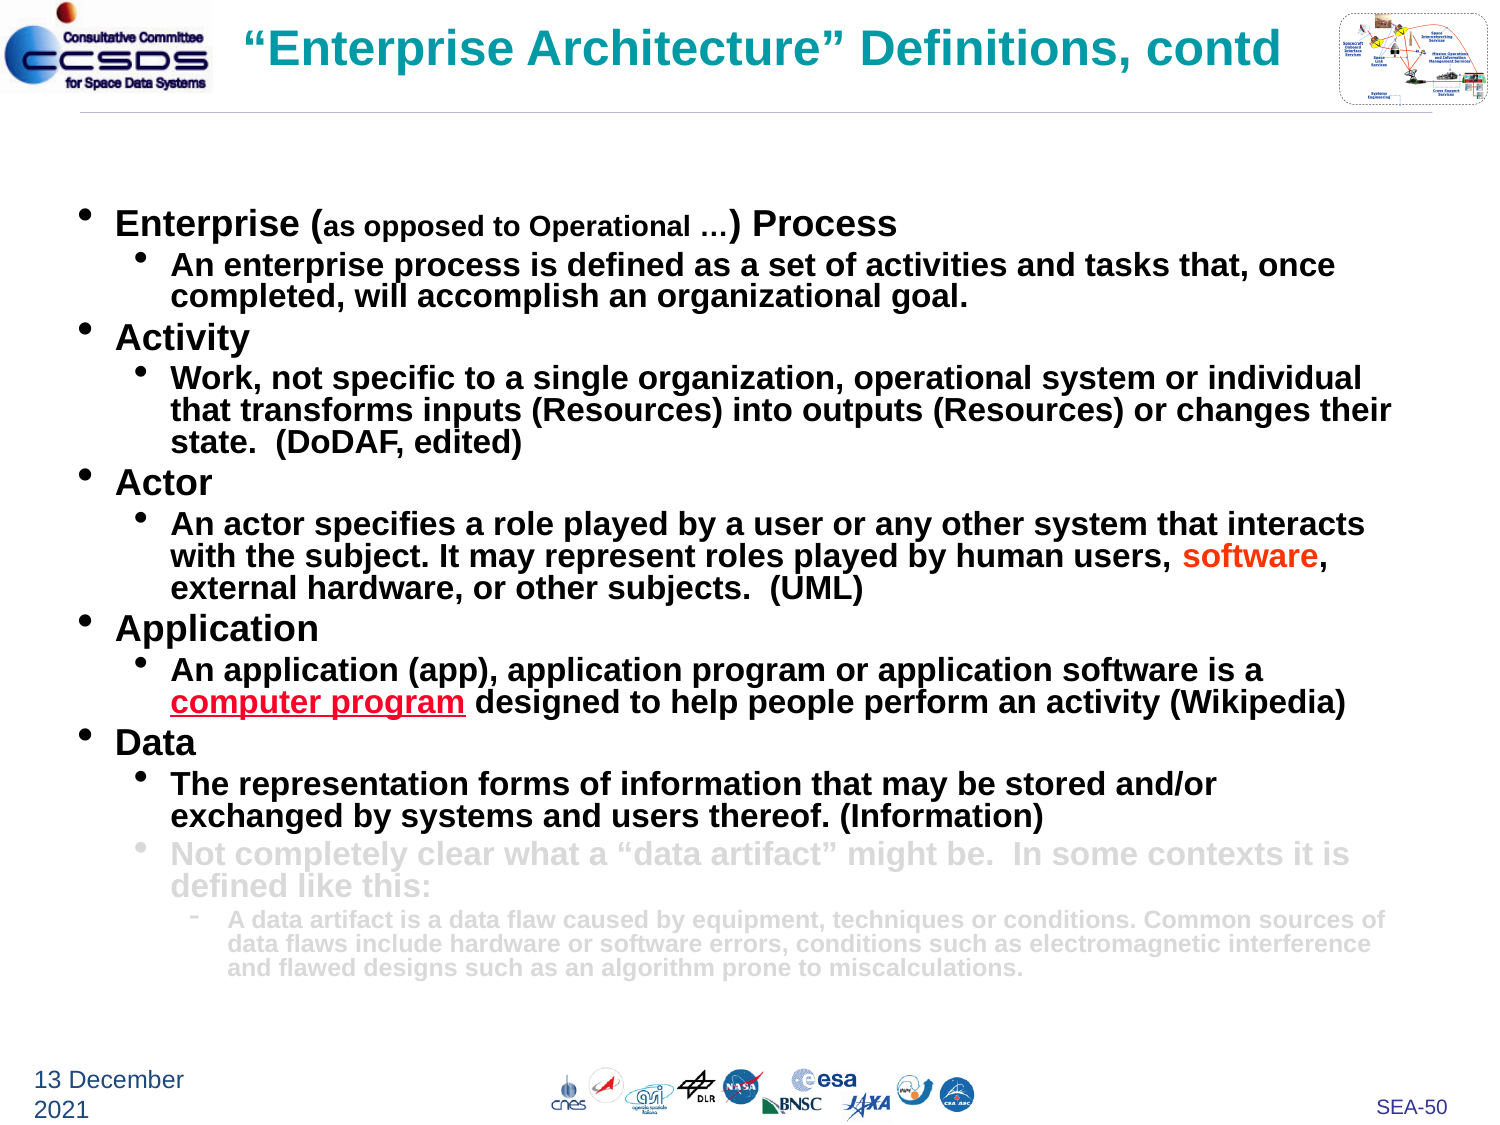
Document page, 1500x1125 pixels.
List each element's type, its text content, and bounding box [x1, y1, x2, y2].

title “Enterprise Architecture” Definitions, contd [87, 15, 1438, 128]
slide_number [18, 1071, 251, 1115]
picture [0, 0, 213, 94]
picture [549, 1064, 975, 1125]
picture [1338, 12, 1488, 106]
list Enterprise (as opposed to Operational …) Process An enterprise process is defined as a set of activities and tasks that, once completed, will accomplish an organizational goal. Activity Work, not specific to a single organization, operational system or individual that transforms inputs (Resources) into outputs (Resources) or changes their state. (DoDAF, edited) Actor An actor specifies a role played by a user or any other system that interacts with the subject. It may represent roles played by human users, software, external hardware, or other subjects. (UML) Application An application (app), application program or application software is a computer program designed to help people perform an activity (Wikipedia) Data The representation forms of information that may be stored and/or exchanged by systems and users thereof. (Information) Not completely clear what a “data artifact” might be. In some contexts it is defined like this: A data artifact is a data flaw caused by equipment, techniques or conditions. Common sources of data flaws include hardware or software errors, conditions such as electromagnetic interference and flawed designs such as an algorithm prone to miscalculations. [62, 200, 1413, 1025]
